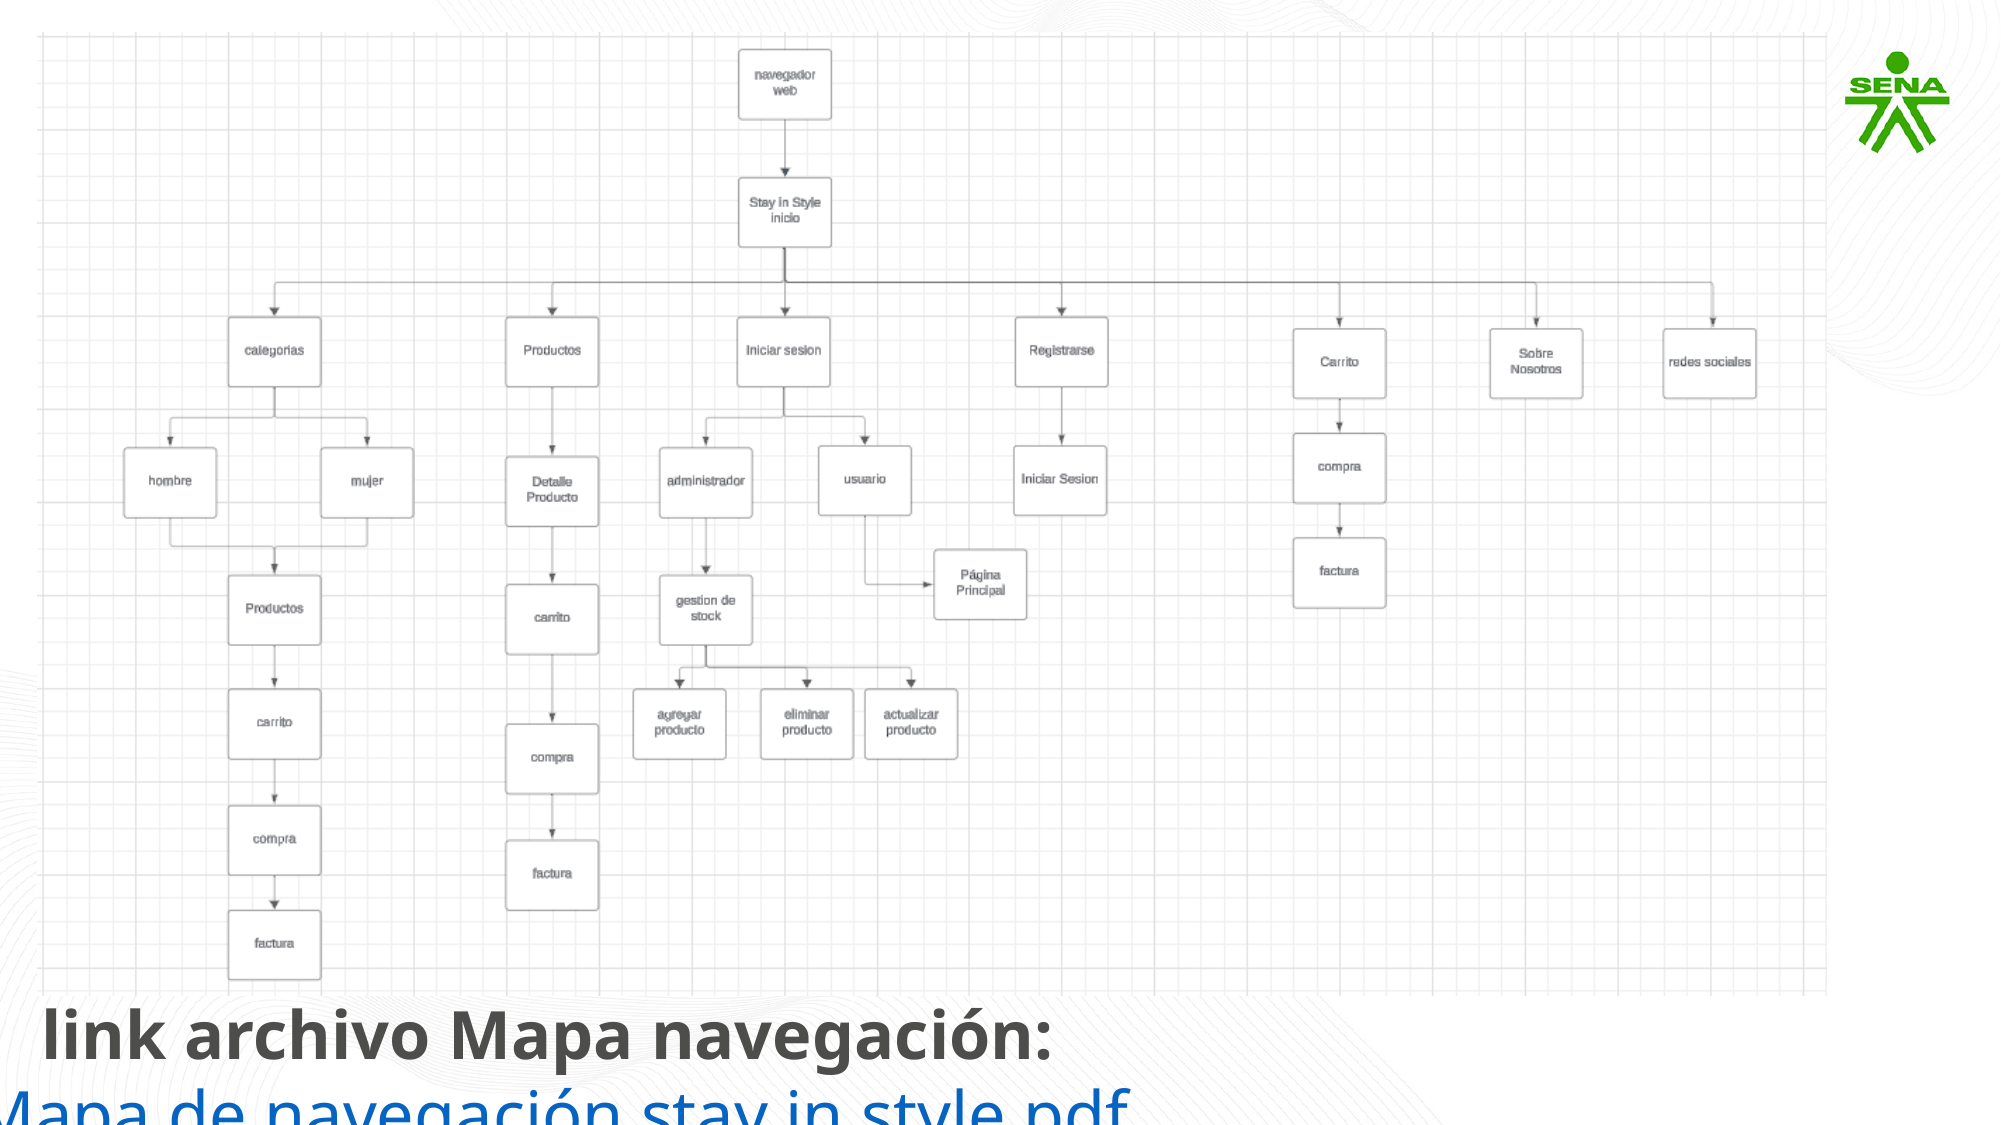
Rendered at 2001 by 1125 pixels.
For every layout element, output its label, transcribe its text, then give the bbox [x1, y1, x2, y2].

picture [0, 0, 2001, 1125]
text_box link archivo Mapa navegación:Mapa de navegación stay in style.pdf [0, 994, 2000, 1081]
